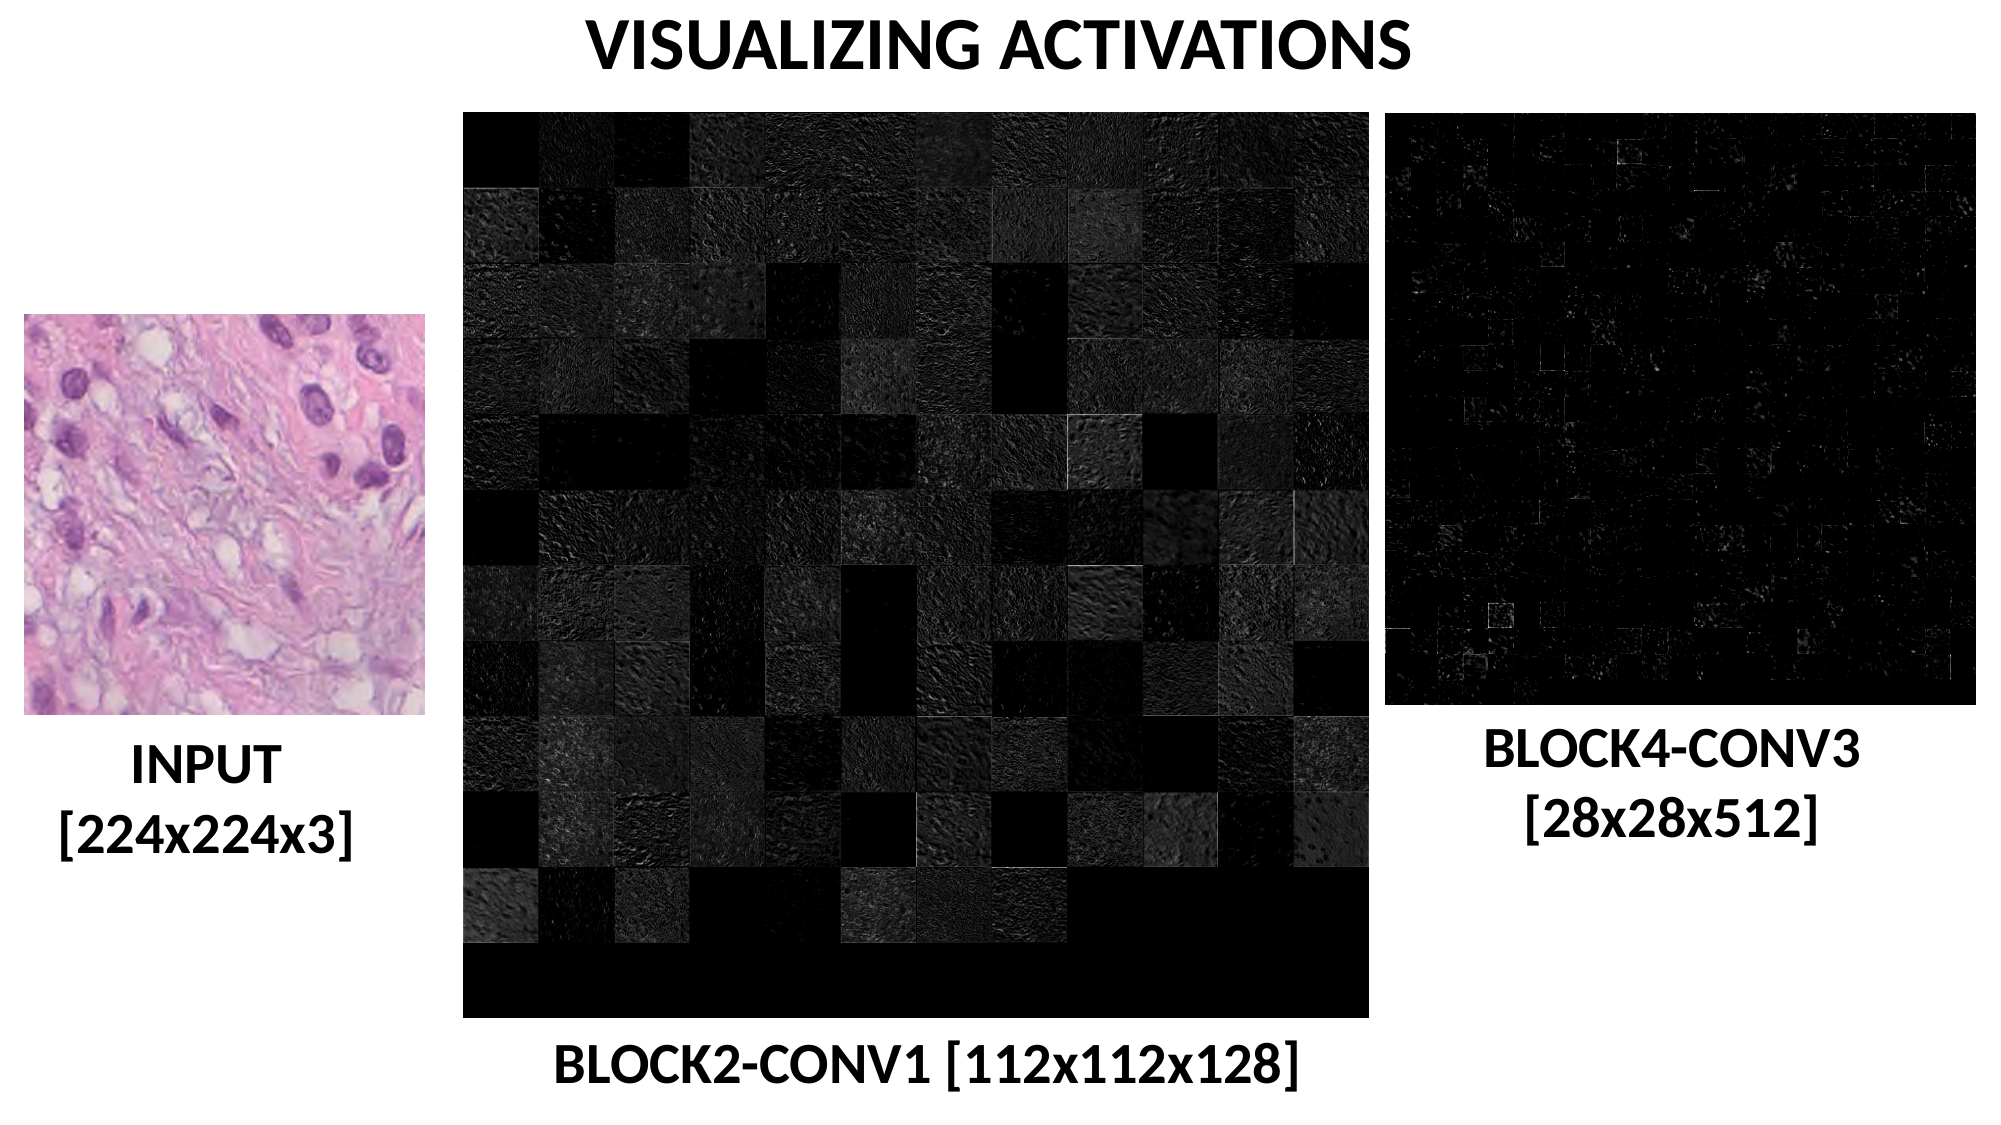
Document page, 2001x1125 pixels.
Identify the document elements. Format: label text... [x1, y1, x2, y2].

picture [24, 314, 425, 715]
text_box INPUT [224x224x3] [17, 717, 396, 873]
text_box BLOCK2-CONV1 [112x112x128] [539, 1018, 1331, 1103]
picture [1384, 113, 1976, 705]
title VISUALIZING ACTIVATIONS [0, 0, 2000, 116]
picture [463, 112, 1369, 1018]
text_box BLOCK4-CONV3 [28x28x512] [1369, 701, 2000, 857]
